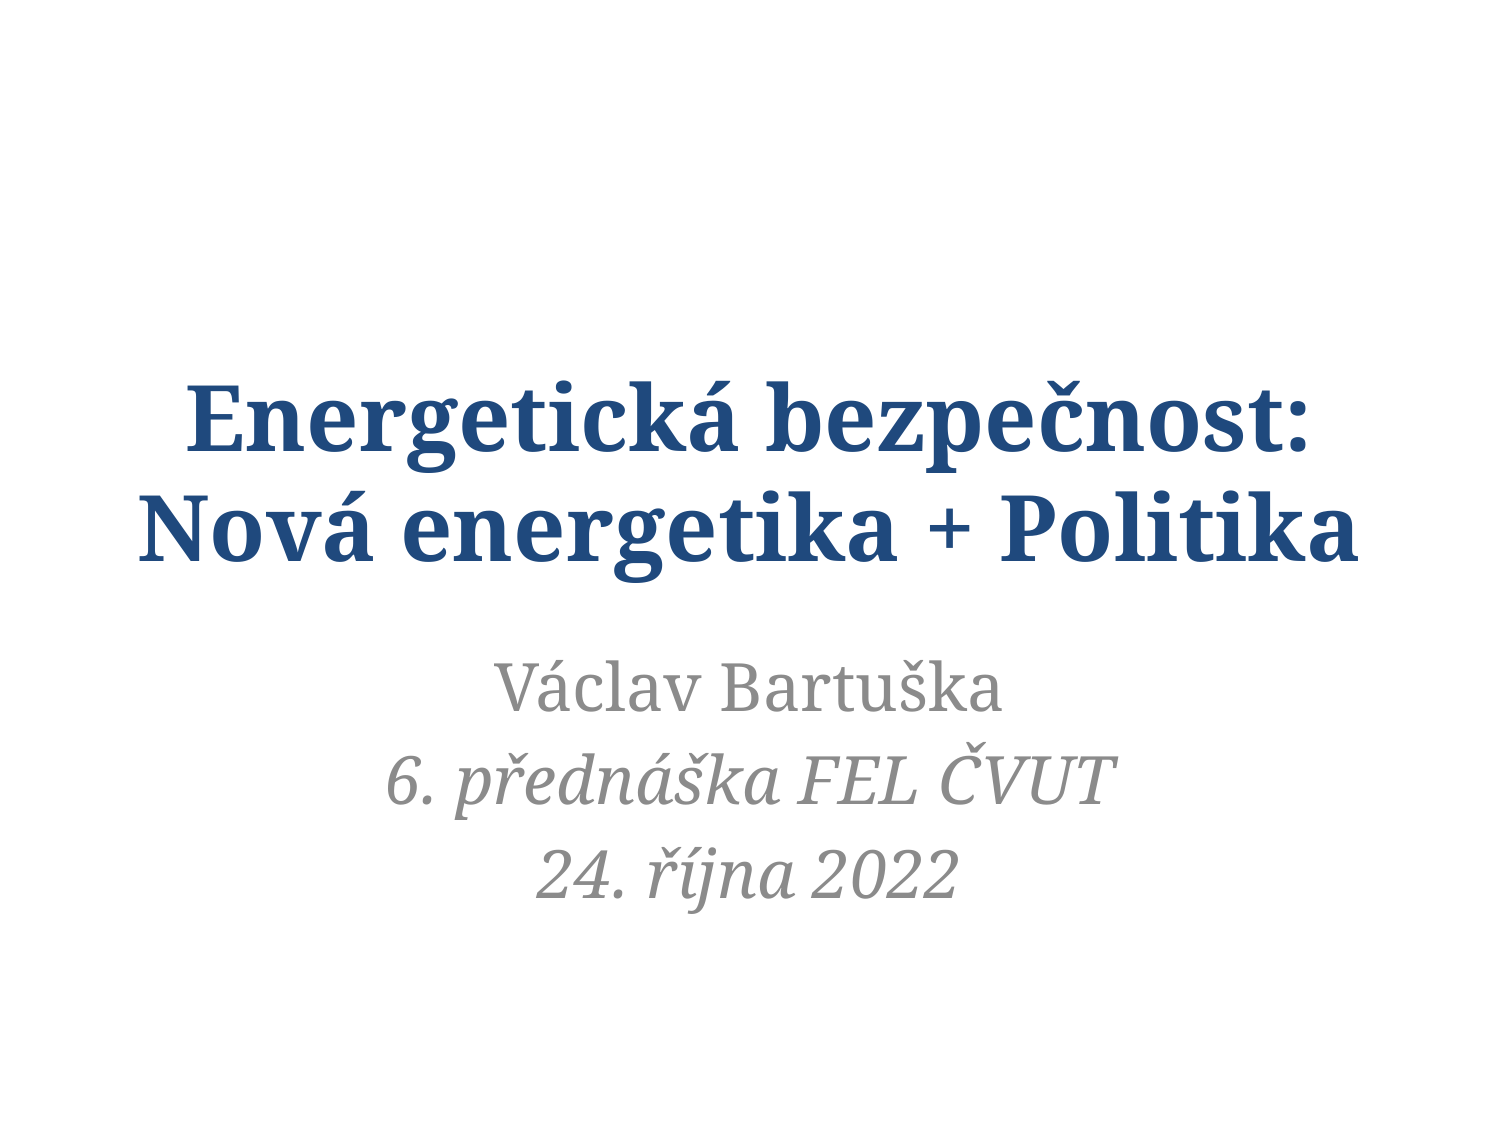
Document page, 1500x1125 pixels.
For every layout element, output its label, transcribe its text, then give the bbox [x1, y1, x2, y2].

title Energetická bezpečnost: Nová energetika + Politika [112, 349, 1388, 591]
subtitle Václav Bartuška 6. přednáška FEL ČVUT 24. října 2022 [225, 637, 1275, 925]
